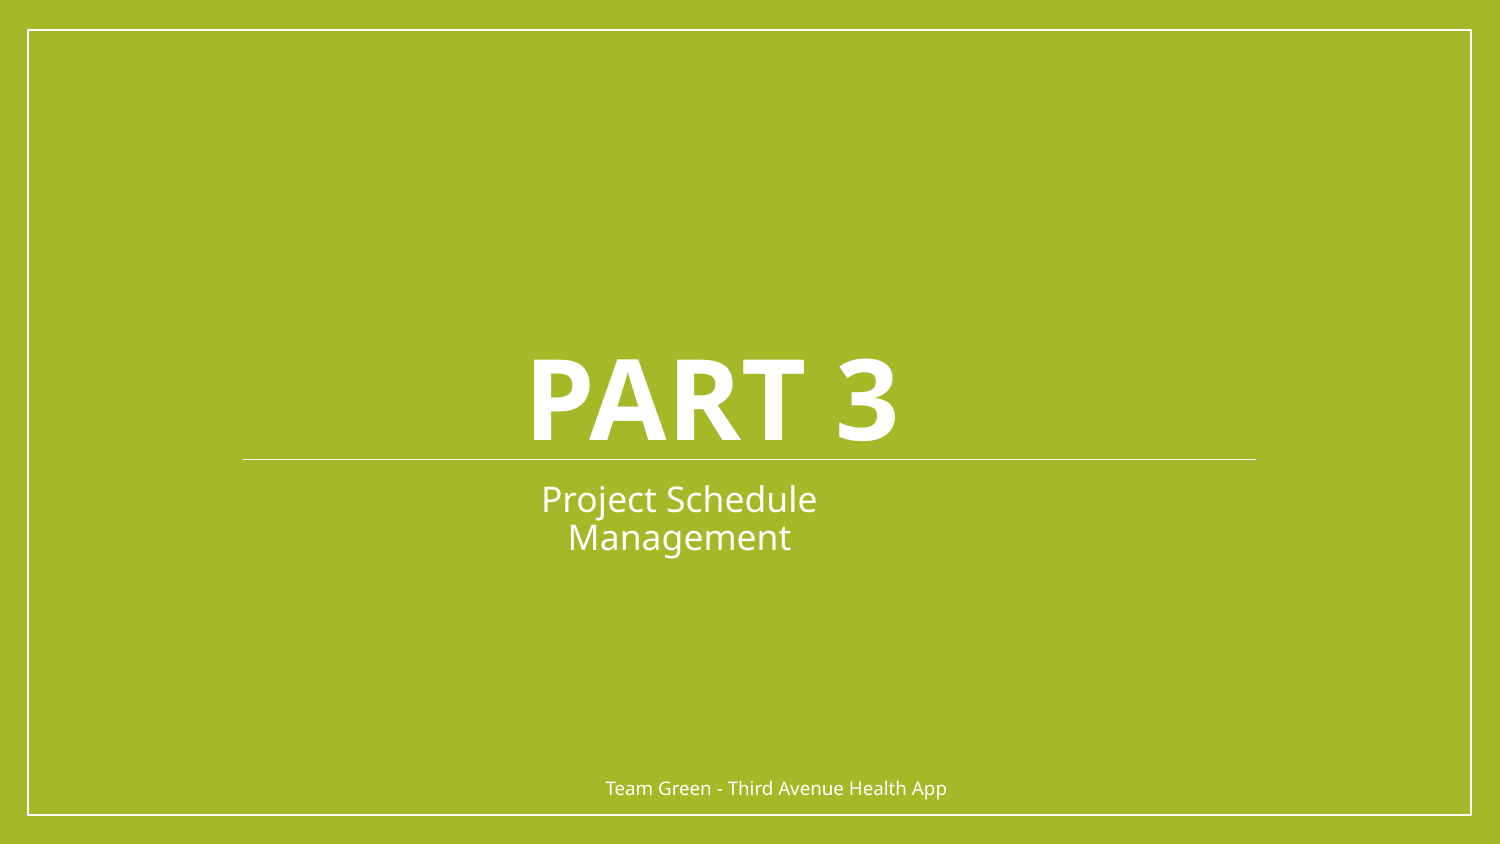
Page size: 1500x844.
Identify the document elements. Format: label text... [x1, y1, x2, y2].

subtitle Project Schedule Management [429, 476, 930, 647]
title PART 3 [136, 108, 1363, 469]
footer Team Green - Third Avenue Health App [485, 765, 1067, 811]
